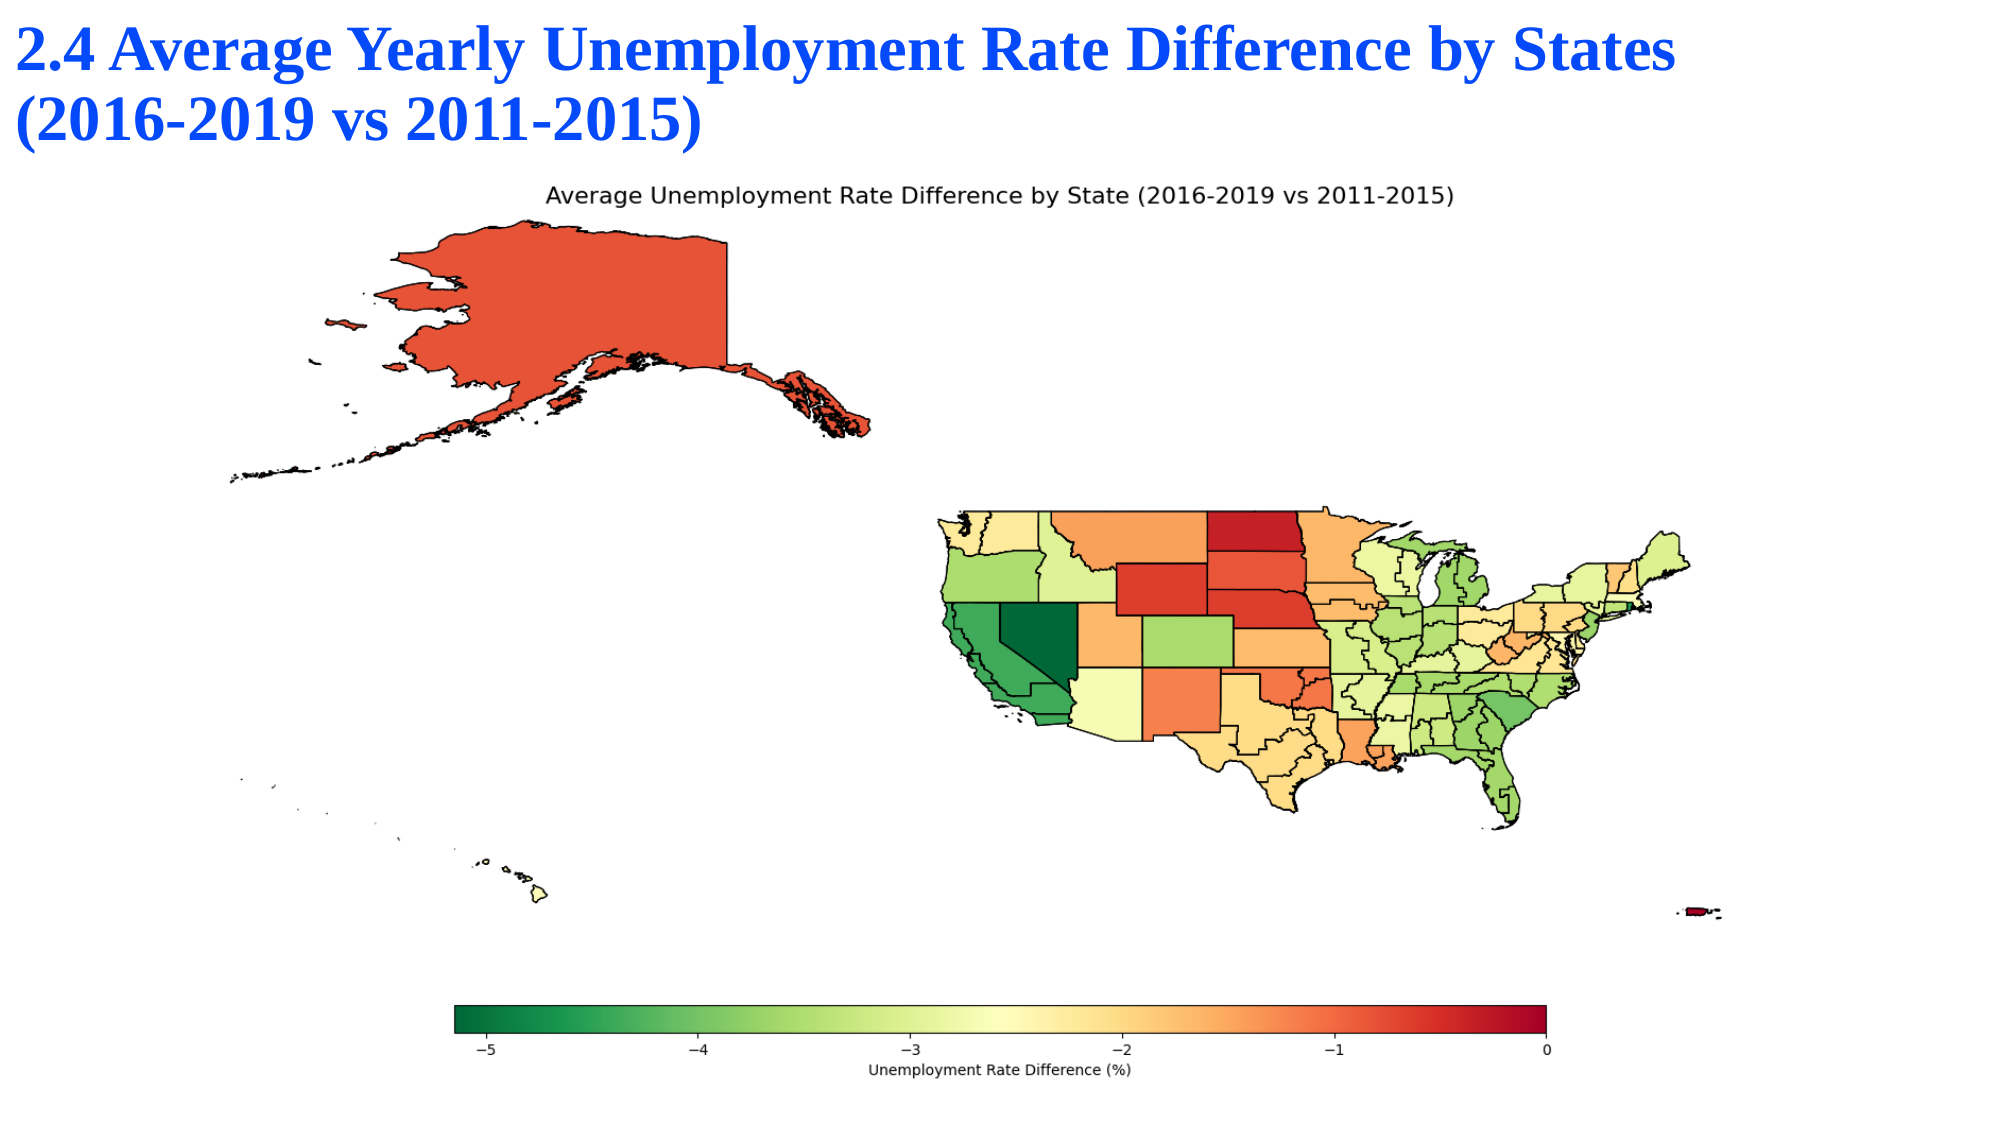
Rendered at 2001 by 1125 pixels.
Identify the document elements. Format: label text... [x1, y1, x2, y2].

text_box 2.4 Average Yearly Unemployment Rate Difference by States (2016-2019 vs 2011-2015) [0, 0, 1743, 155]
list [210, 176, 1790, 1089]
